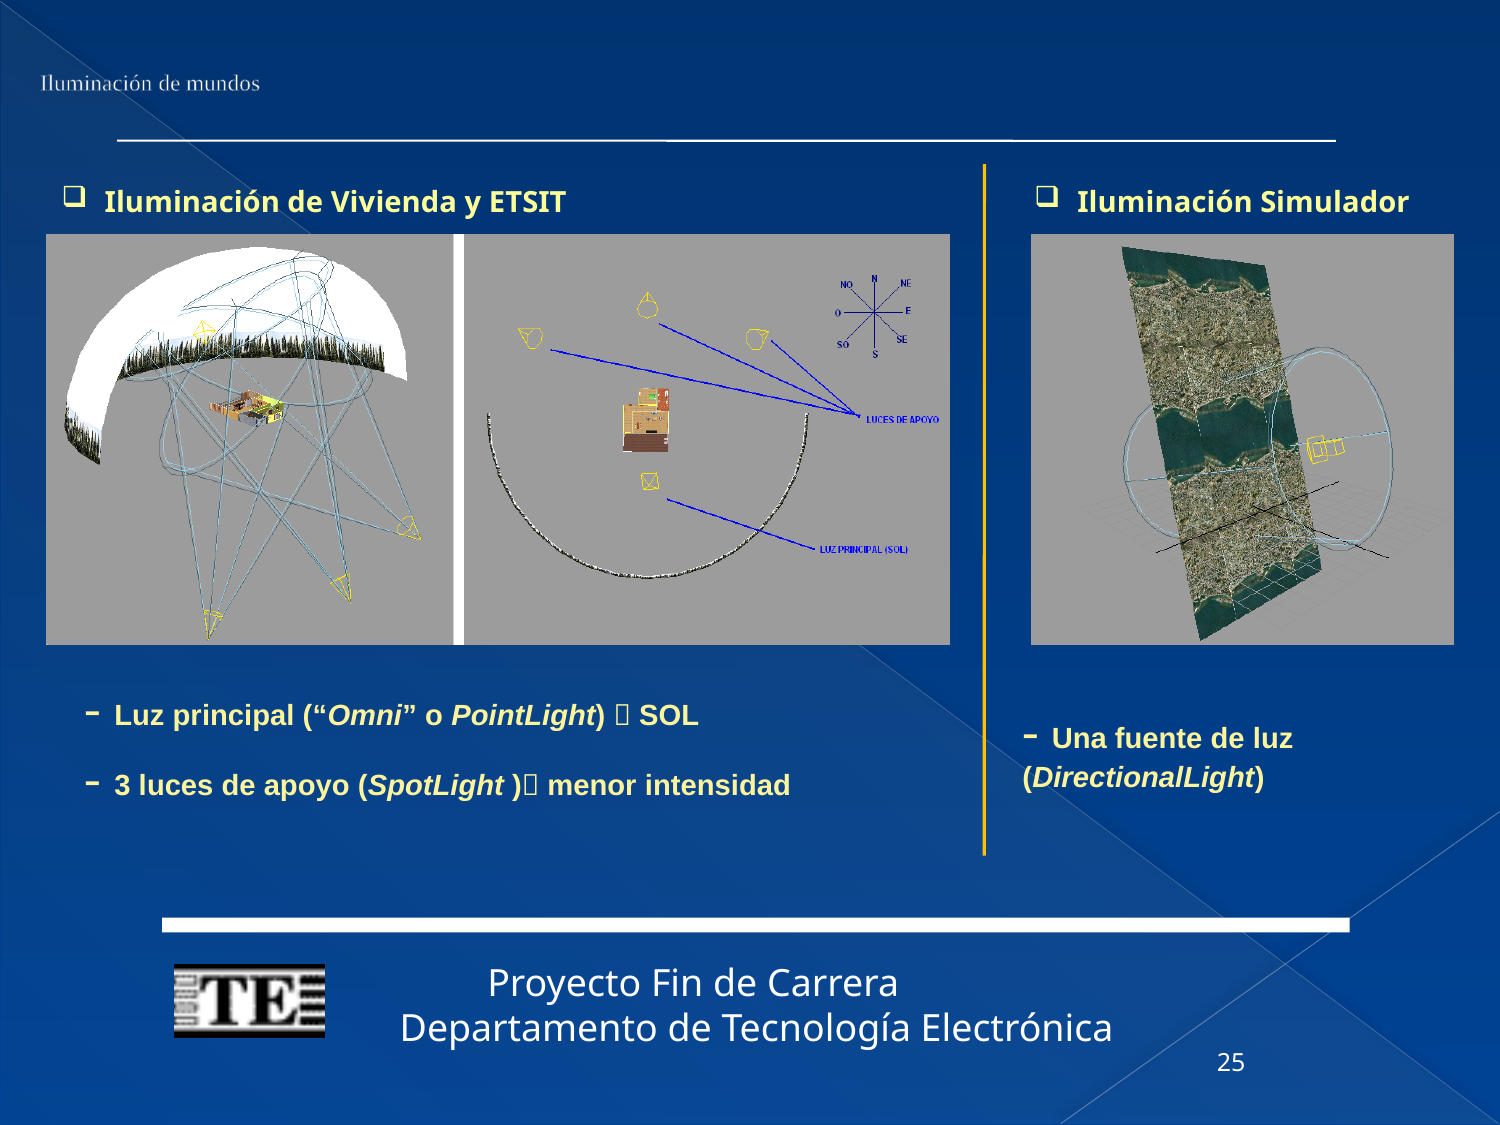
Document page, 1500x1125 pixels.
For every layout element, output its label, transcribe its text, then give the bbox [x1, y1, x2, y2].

slide_number 25 [1074, 1012, 1388, 1088]
text_box Iluminación de Vivienda y ETSIT [46, 175, 598, 221]
picture [46, 234, 950, 645]
list [82, 58, 1432, 914]
text_box - 3 luces de apoyo (SpotLight ) menor intensidad [70, 738, 891, 813]
text_box - Luz principal (“Omni” o PointLight)  SOL [70, 667, 750, 738]
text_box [983, 163, 1500, 856]
title Iluminación de mundos [0, 23, 1350, 141]
picture [174, 964, 325, 1038]
